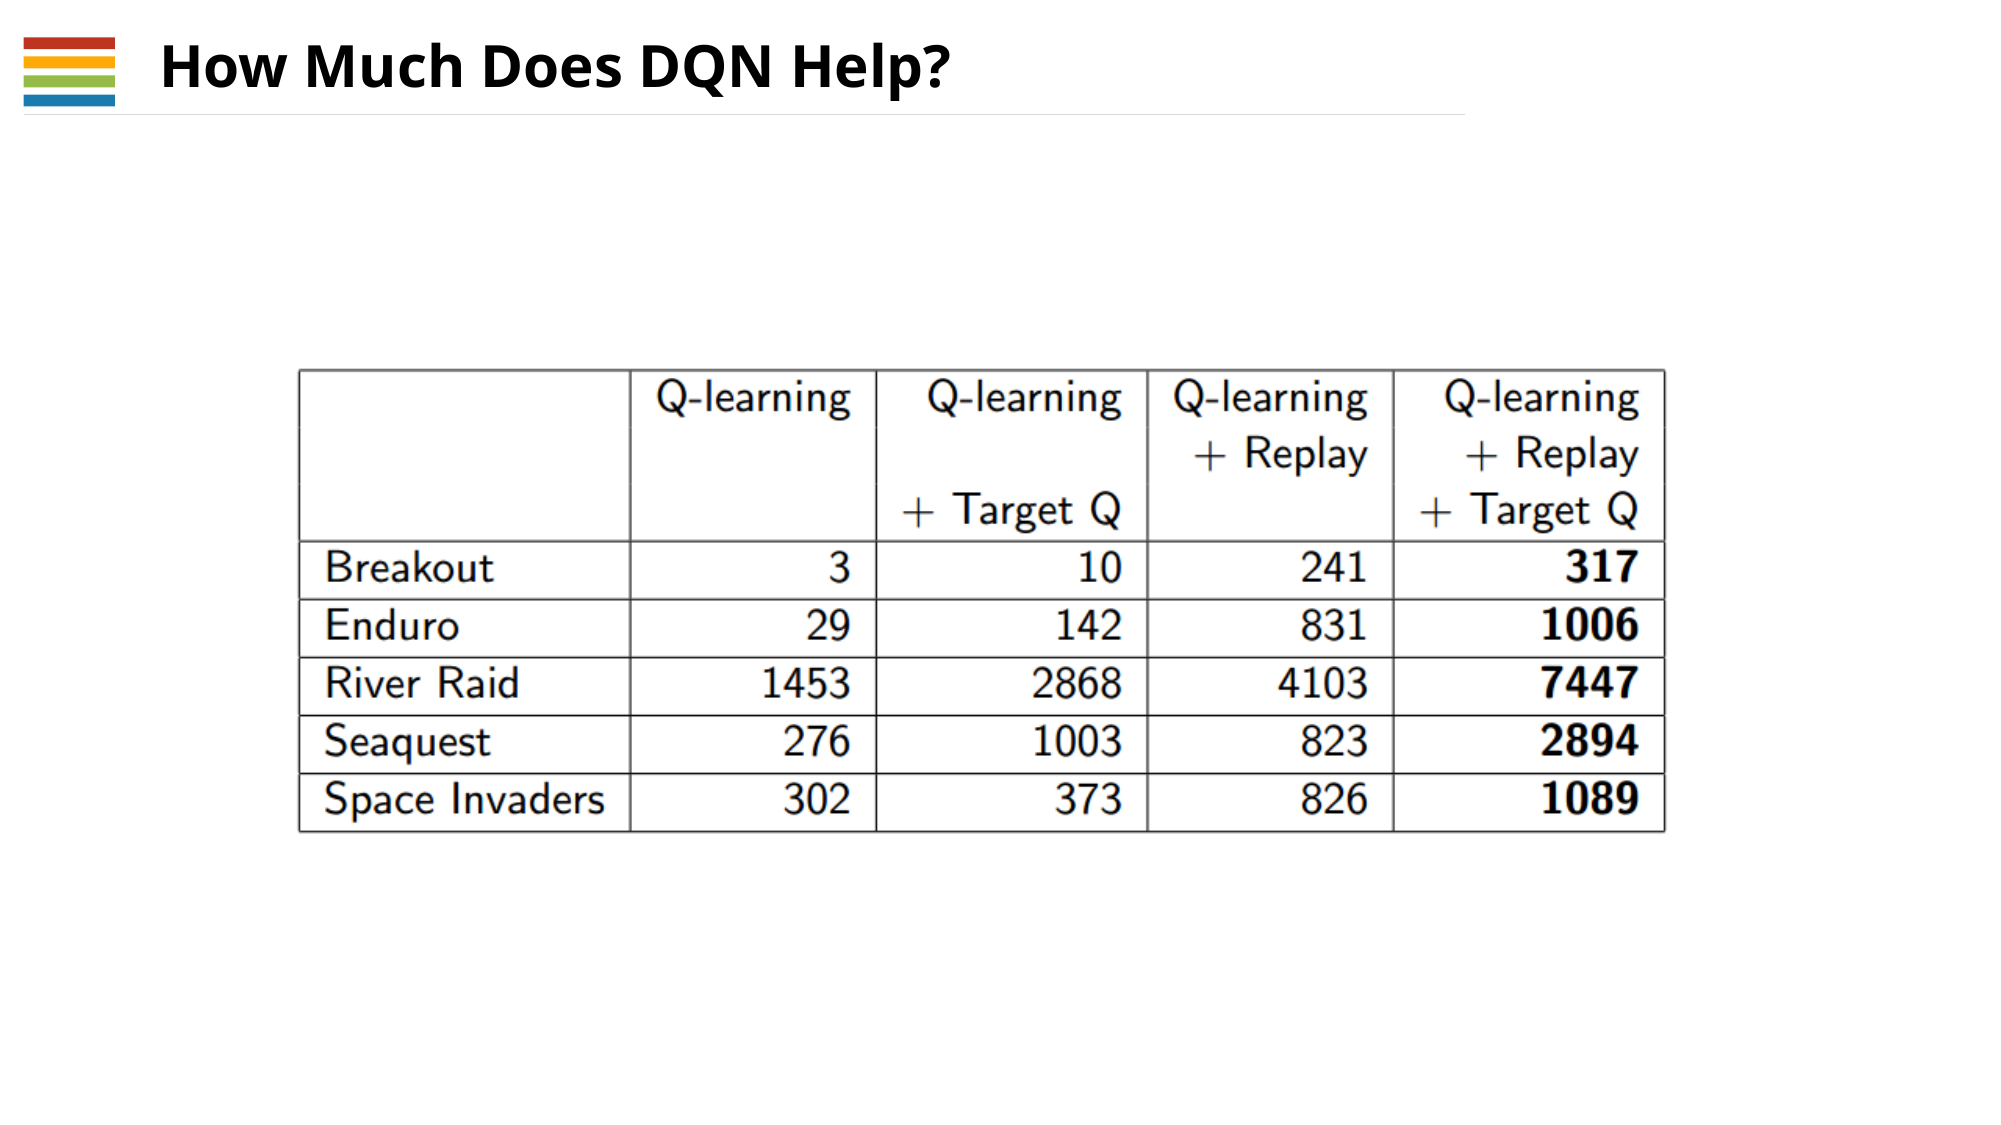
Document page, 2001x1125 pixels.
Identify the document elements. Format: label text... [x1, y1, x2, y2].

text_box How Much Does DQN Help? [144, 21, 1546, 107]
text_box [34, 26, 104, 118]
picture [288, 355, 1689, 845]
